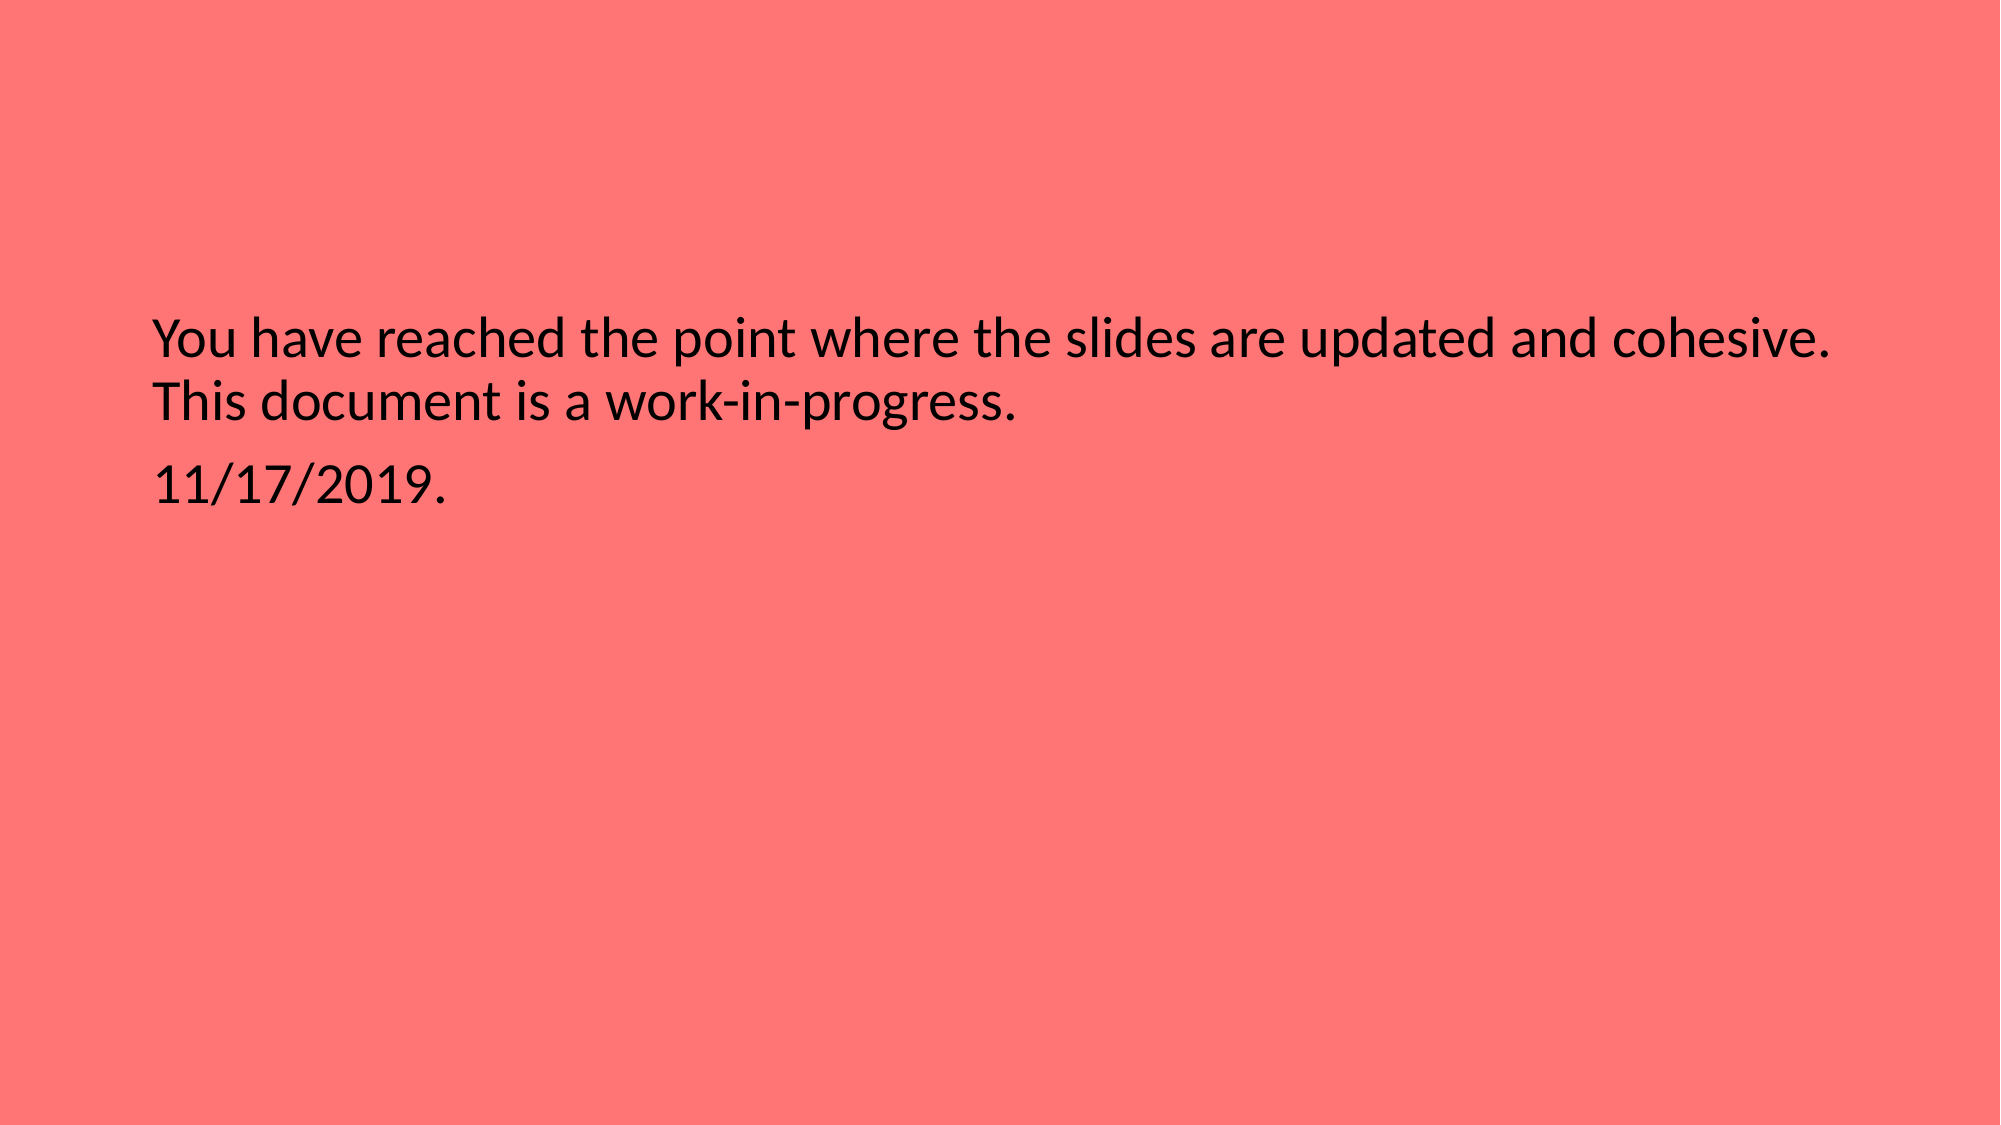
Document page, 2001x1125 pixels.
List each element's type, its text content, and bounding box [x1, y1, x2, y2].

list You have reached the point where the slides are updated and cohesive. This document is a work-in-progress. 11/17/2019. [137, 299, 1863, 1014]
